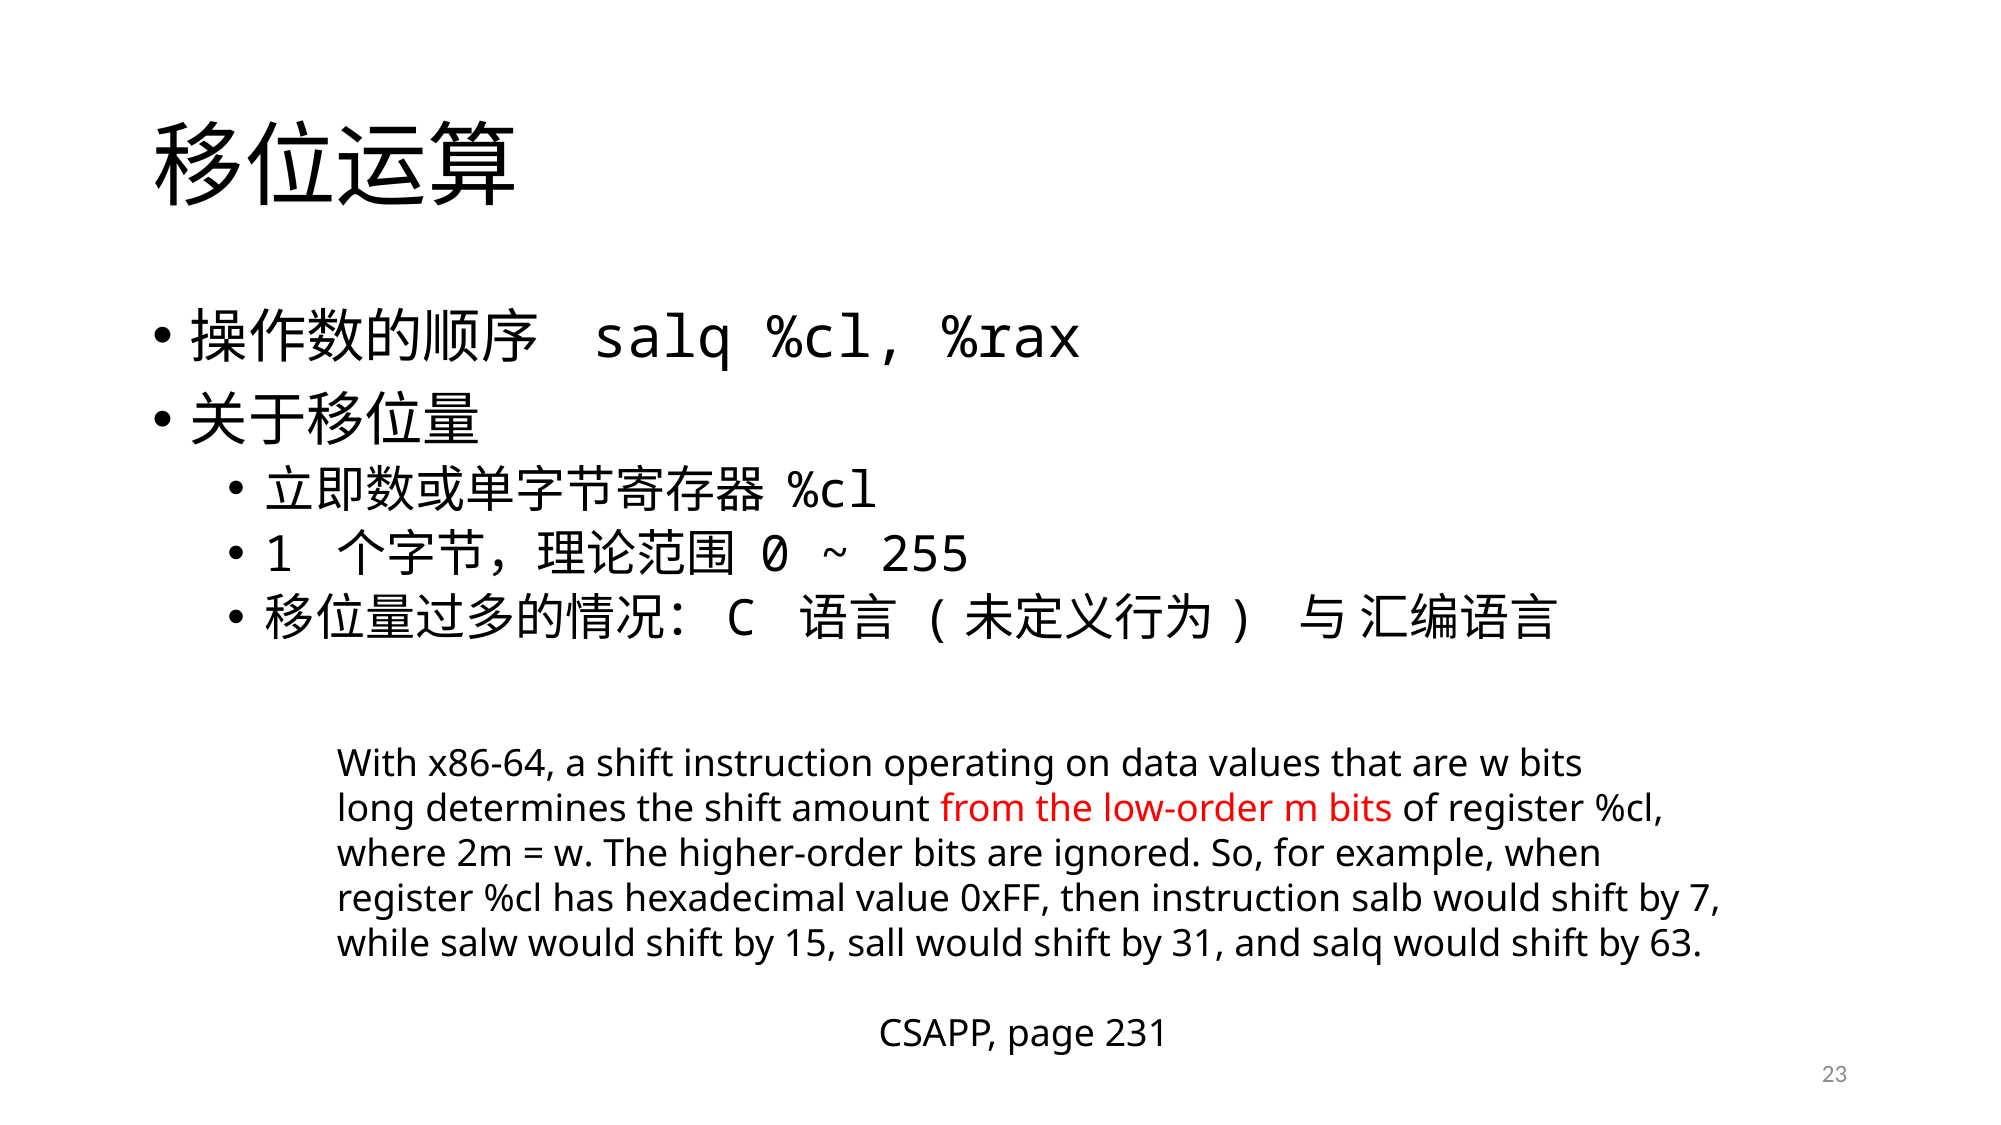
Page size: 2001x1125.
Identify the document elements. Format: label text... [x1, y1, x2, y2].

text_box With x86-64, a shift instruction operating on data values that are w bits long determines the shift amount from the low-order m bits of register %cl, where 2m = w. The higher-order bits are ignored. So, for example, when register %cl has hexadecimal value 0xFF, then instruction salb would shift by 7, while salw would shift by 15, sall would shift by 31, and salq would shift by 63. CSAPP, page 231 [322, 731, 1736, 1107]
slide_number 23 [1736, 1042, 1863, 1103]
list 操作数的顺序 salq %cl, %rax 关于移位量 立即数或单字节寄存器 %cl 1 个字节，理论范围 0 ~ 255 移位量过多的情况：C 语言 (未定义行为) 与 汇编语言 [137, 299, 1863, 1014]
title 移位运算 [137, 59, 1863, 278]
